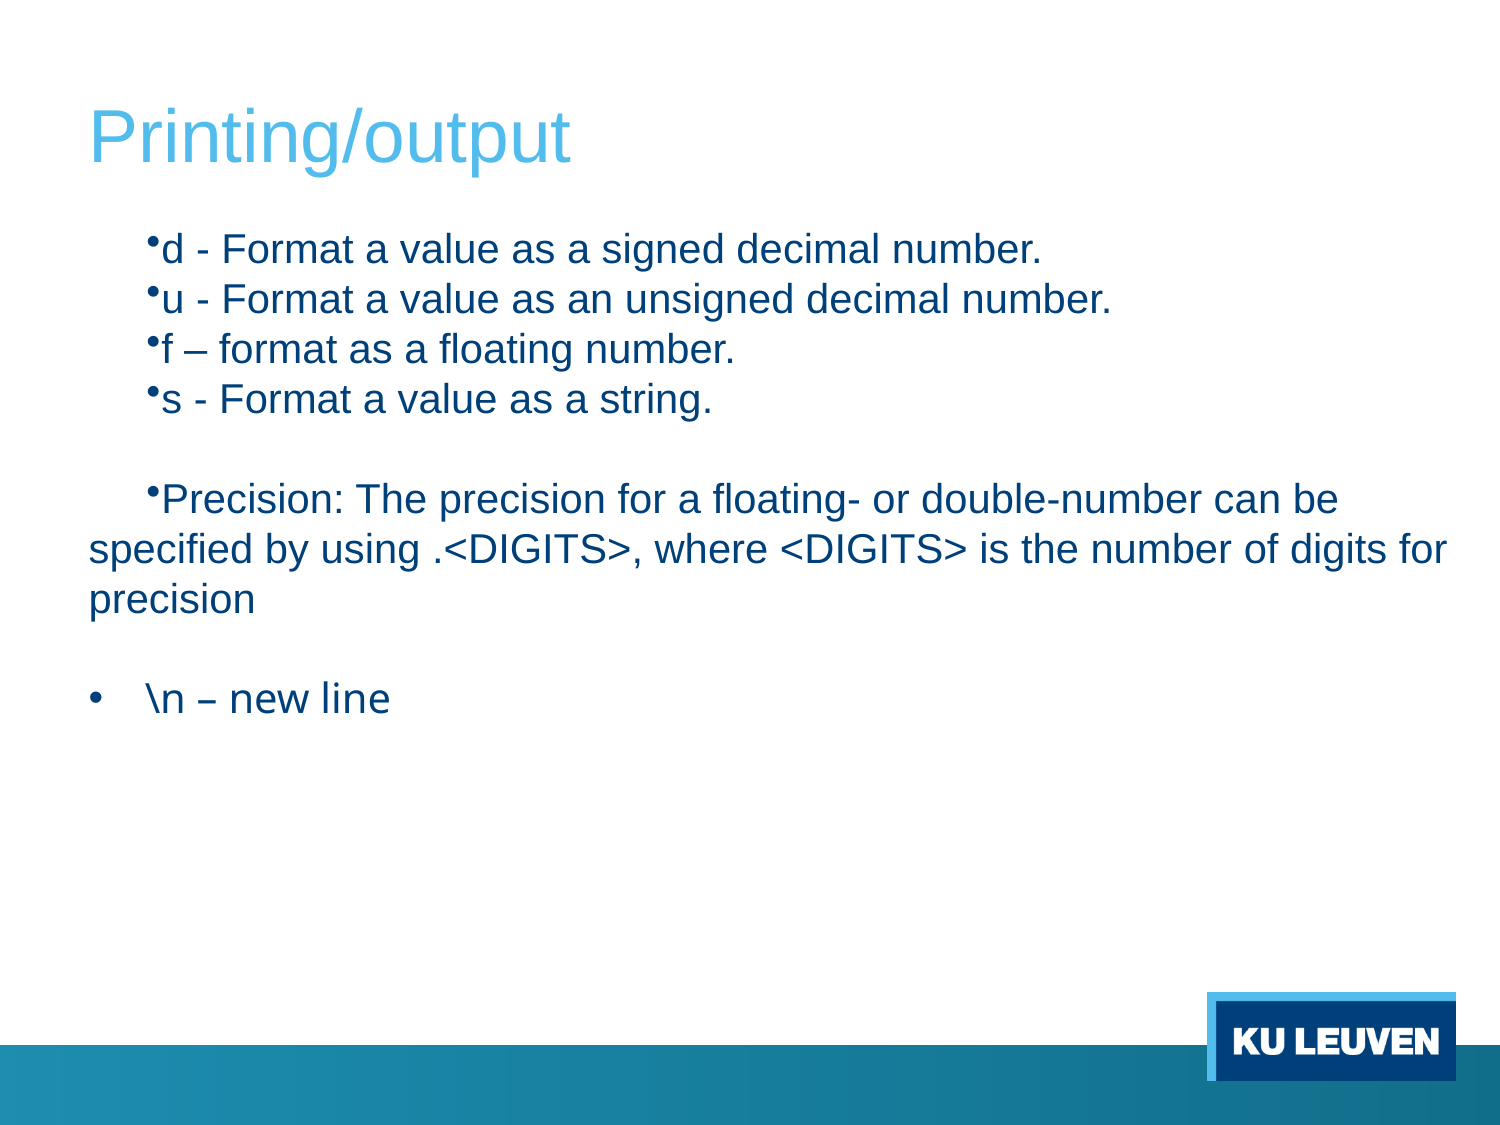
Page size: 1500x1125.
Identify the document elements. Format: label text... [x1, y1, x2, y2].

picture [1207, 992, 1456, 1081]
list d - Format a value as a signed decimal number. u - Format a value as an unsigned decimal number. f – format as a floating number. s - Format a value as a string. Precision: The precision for a floating- or double-number can be specified by using .<DIGITS>, where <DIGITS> is the number of digits for precision \n – new line [88, 221, 1483, 948]
title Printing/output [88, 29, 1456, 178]
